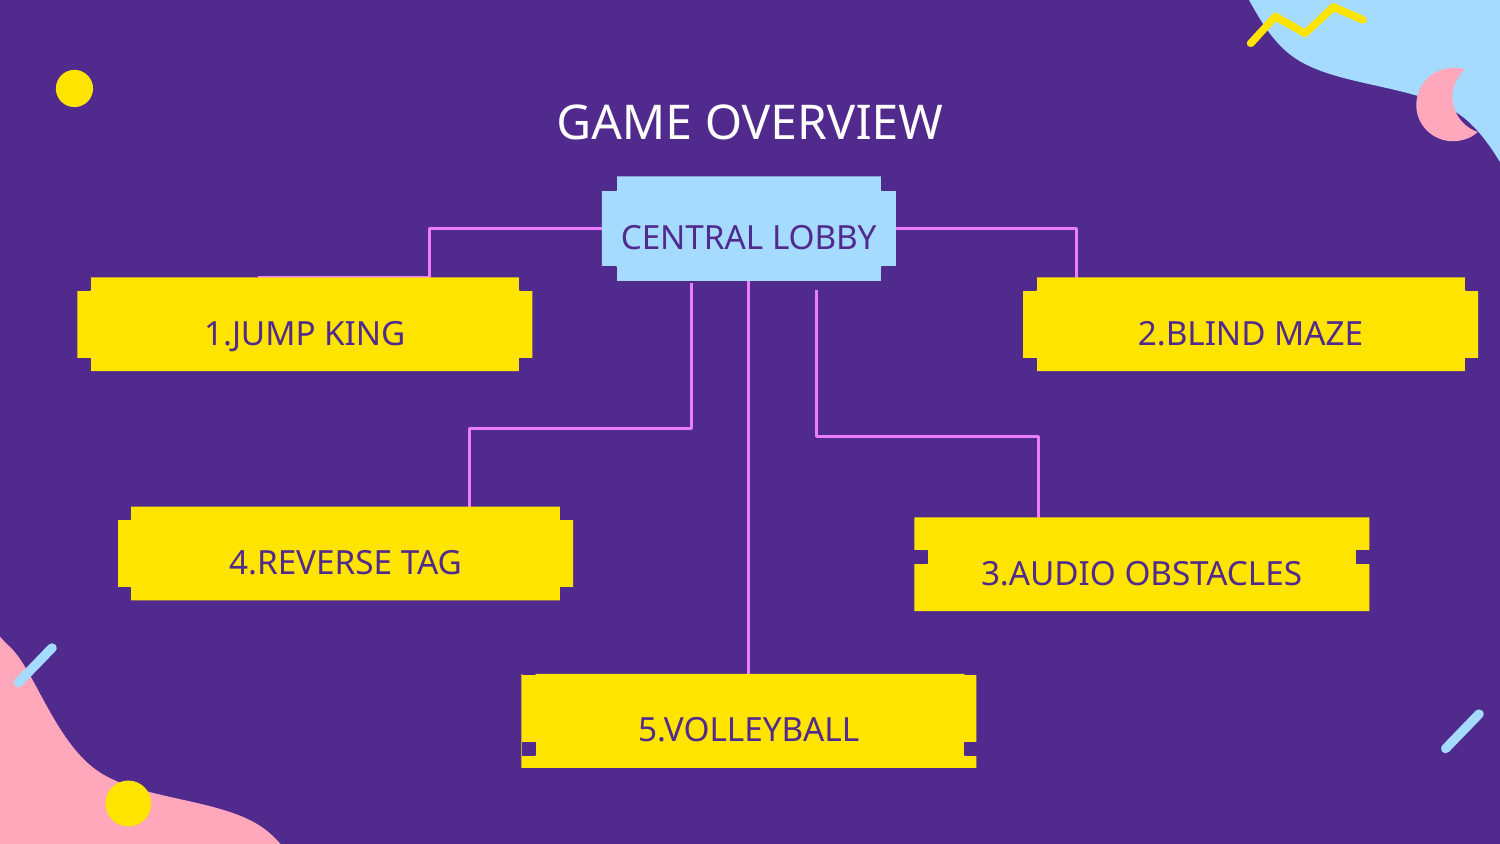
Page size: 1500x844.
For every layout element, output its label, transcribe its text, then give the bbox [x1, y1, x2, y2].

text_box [257, 228, 596, 278]
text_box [117, 506, 574, 601]
title GAME OVERVIEW [118, 72, 1382, 167]
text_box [914, 516, 1370, 645]
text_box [77, 276, 533, 372]
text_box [434, 317, 727, 540]
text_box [781, 325, 1075, 548]
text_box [895, 228, 1258, 282]
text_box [1022, 276, 1479, 372]
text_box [601, 176, 897, 282]
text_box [521, 660, 978, 769]
